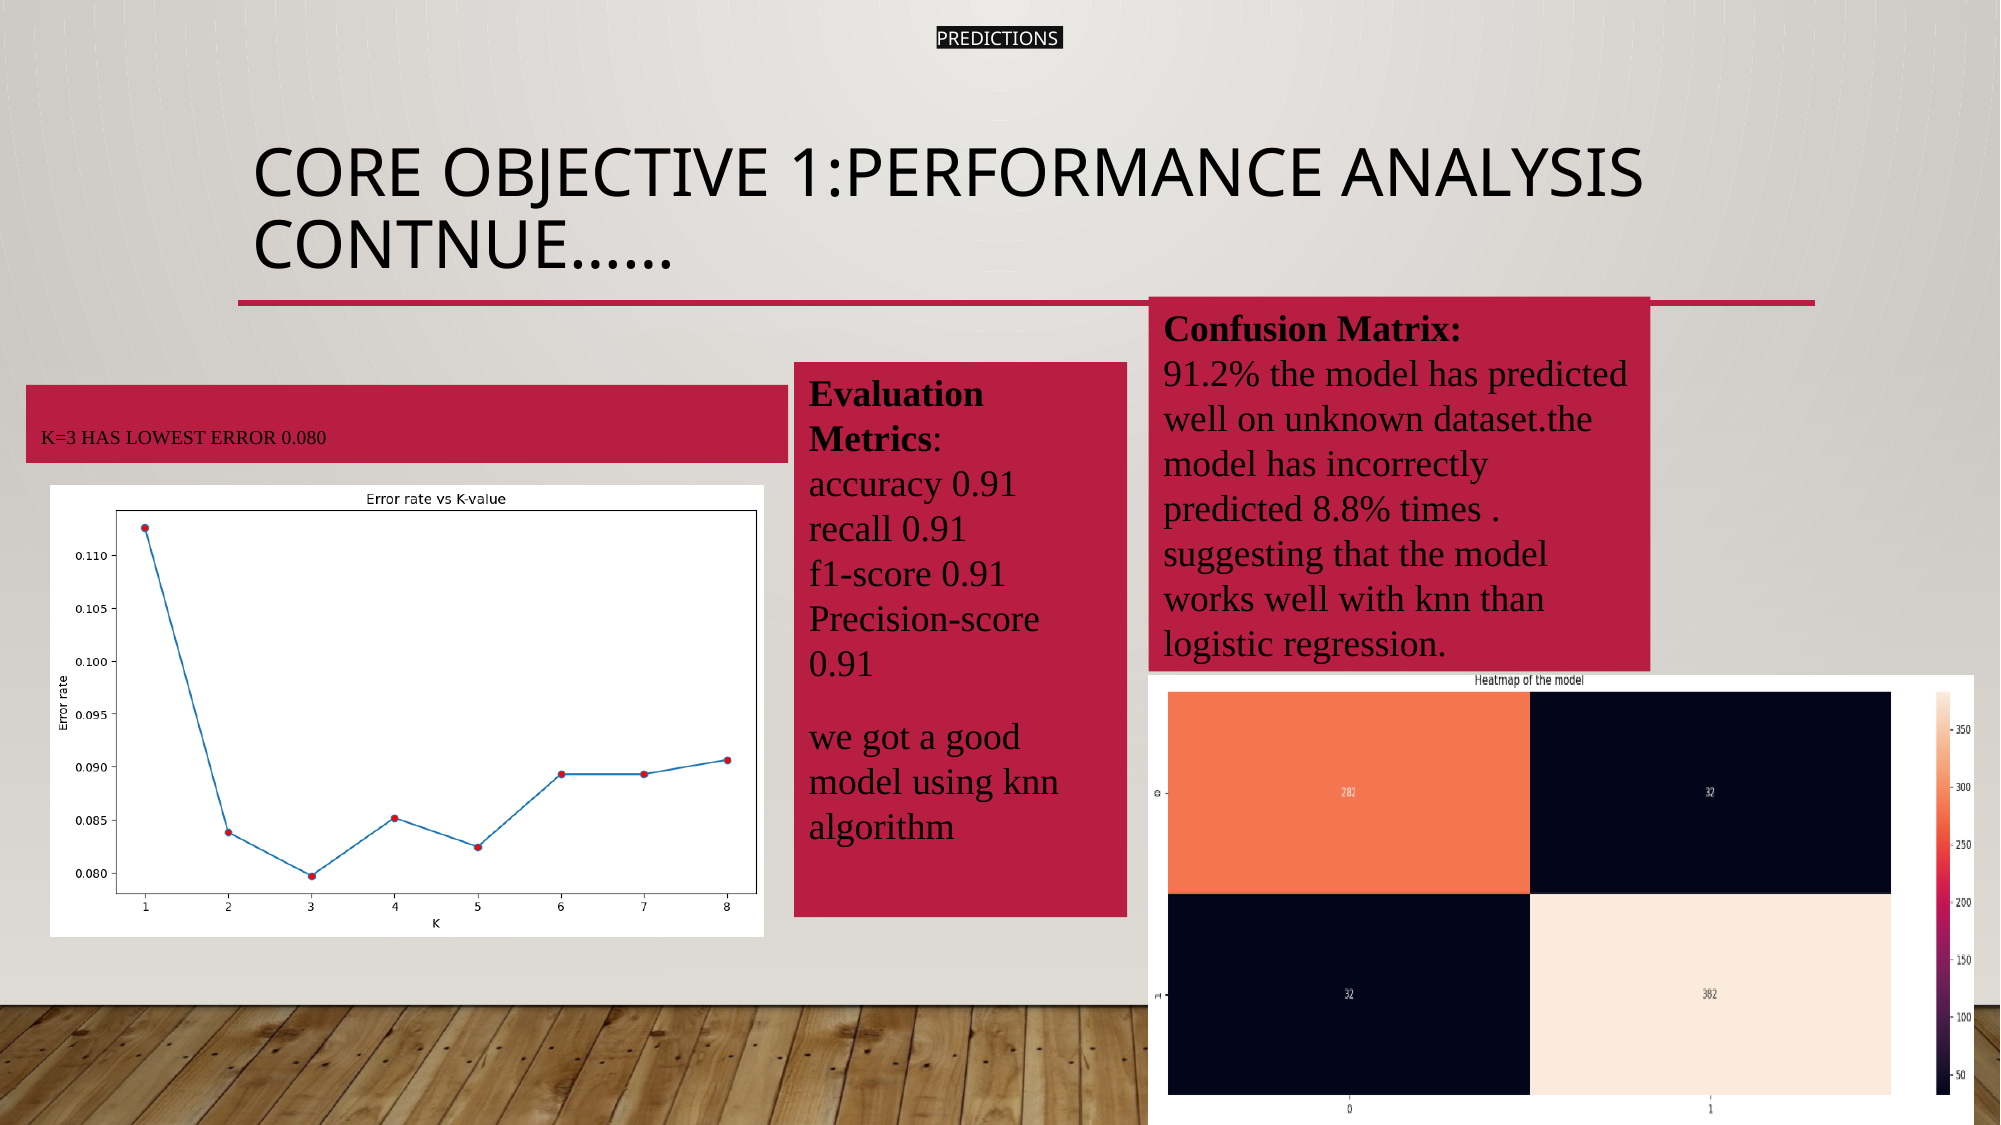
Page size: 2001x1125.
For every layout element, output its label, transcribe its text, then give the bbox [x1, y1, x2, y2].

text_box Evaluation Metrics: accuracy 0.91 recall 0.91 f1-score 0.91 Precision-score 0.91 we got a good model using knn algorithm [794, 362, 1128, 918]
text_box PREDICTIONS [936, 26, 1064, 49]
list (WE DID IT USING KNN SINCE LOGISTIC DID NOT FIVE GOOD RESULT ) KNN: k=3 has lowest error 0.080 [26, 384, 789, 463]
text_box Confusion Matrix: 91.2% the model has predicted well on unknown dataset.the model has incorrectly predicted 8.8% times . suggesting that the model works well with knn than logistic regression. [1148, 296, 1651, 672]
picture [49, 485, 765, 937]
title Core Objective 1:Performance Analysis ContNUE…… [237, 131, 1814, 306]
picture [0, 675, 2000, 1125]
list [26, 469, 794, 794]
